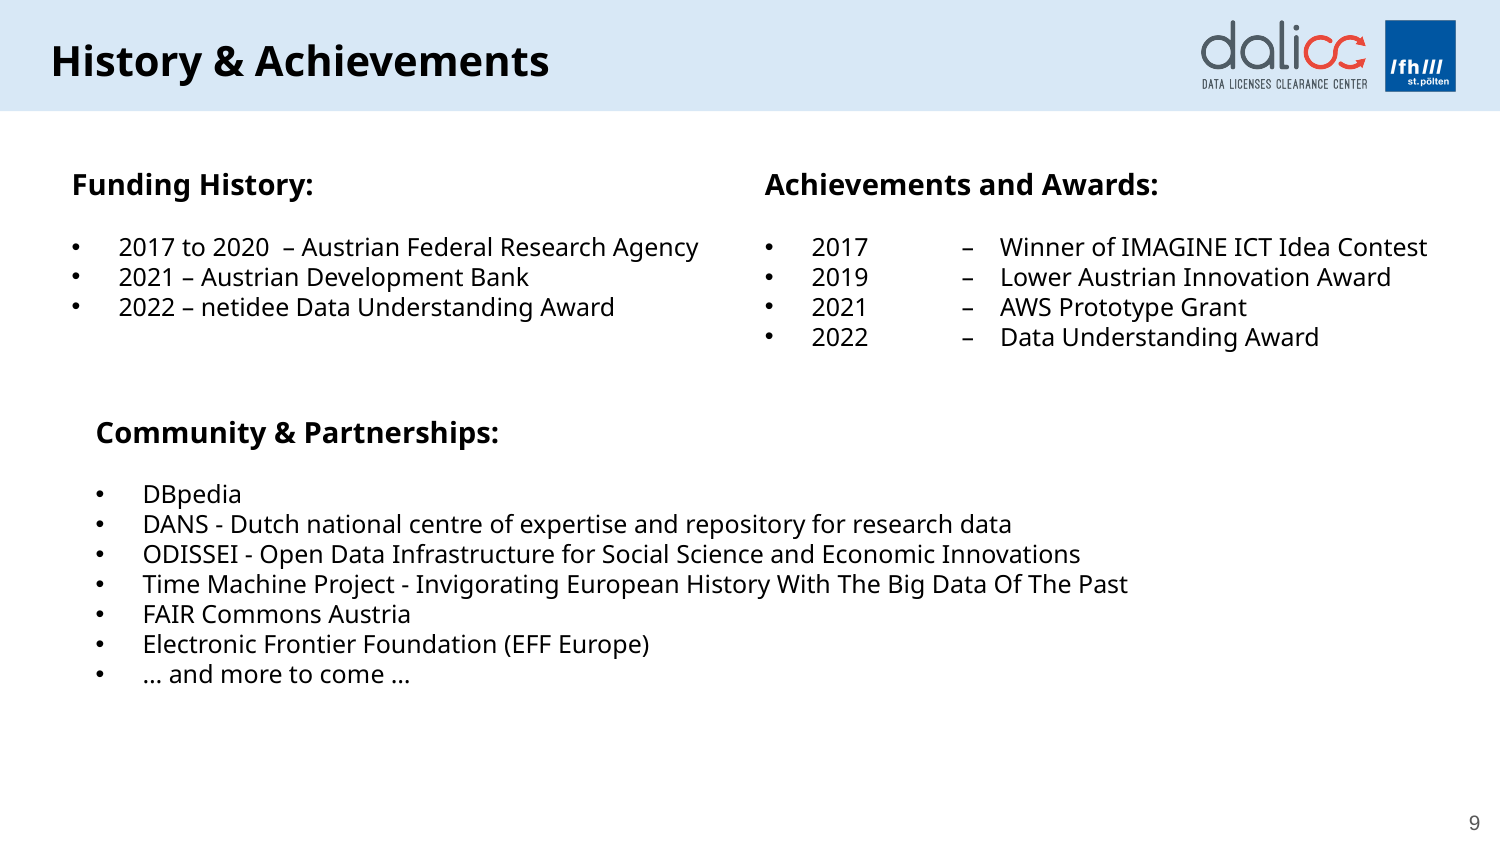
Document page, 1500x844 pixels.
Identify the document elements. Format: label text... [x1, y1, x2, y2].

picture [1381, 16, 1460, 96]
text_box Achievements and Awards: 2017 – Winner of IMAGINE ICT Idea Contest 2019 – Lower Austrian Innovation Award 2021 – AWS Prototype Grant 2022 – Data Understanding Award [749, 159, 1459, 359]
title History & Achievements [35, 19, 1434, 114]
text_box Community & Partnerships: DBpedia DANS - Dutch national centre of expertise and repository for research data ODISSEI - Open Data Infrastructure for Social Science and Economic Innovations Time Machine Project - Invigorating European History With The Big Data Of The Past FAIR Commons Austria Electronic Frontier Foundation (EFF Europe) … and more to come … [80, 406, 1459, 696]
slide_number 9 [1405, 789, 1496, 844]
text_box Funding History: 2017 to 2020 – Austrian Federal Research Agency 2021 – Austrian Development Bank 2022 – netidee Data Understanding Award [56, 159, 766, 329]
